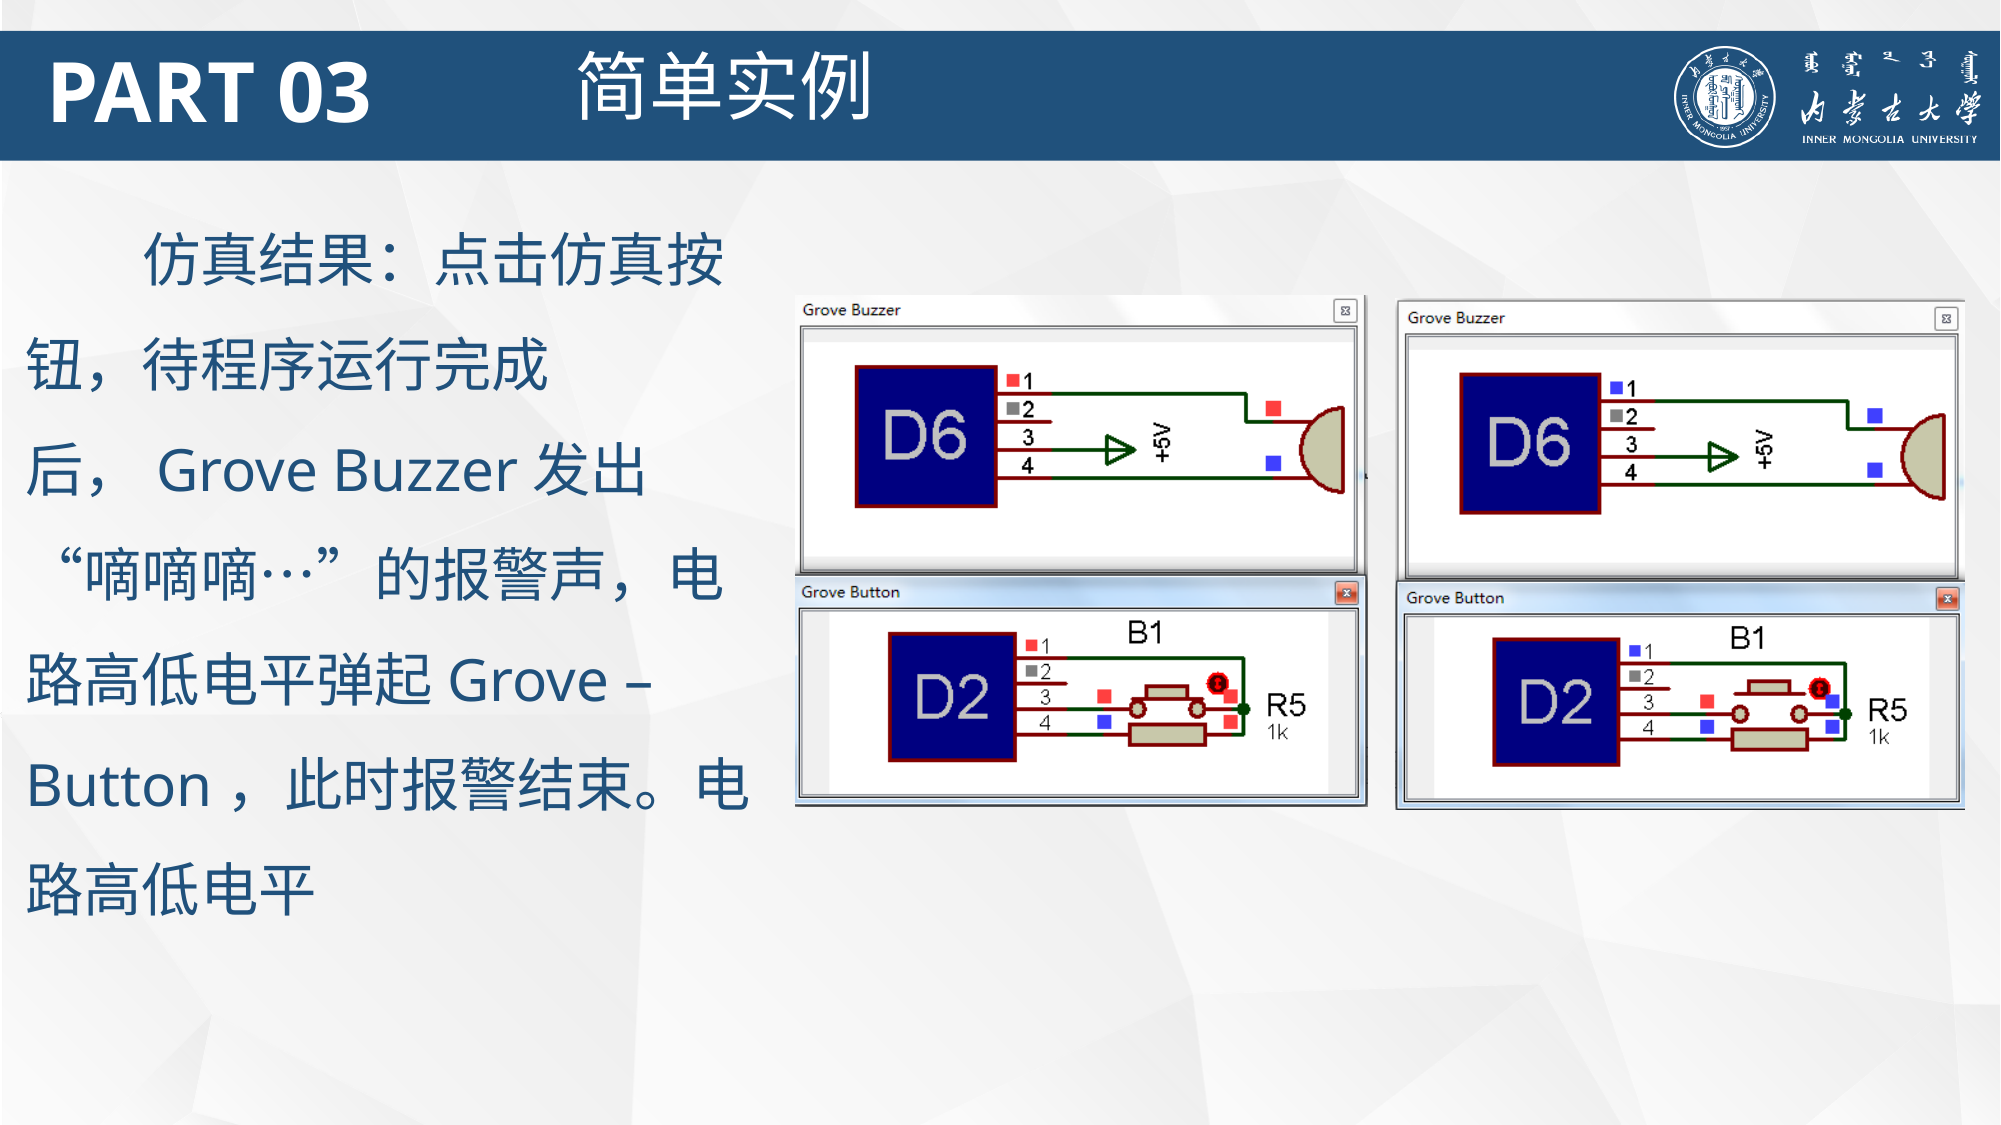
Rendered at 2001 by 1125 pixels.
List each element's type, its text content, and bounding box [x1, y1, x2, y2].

list 简单实例 [559, 75, 1485, 158]
list PART 03 [32, 75, 481, 148]
picture [1673, 75, 1986, 150]
picture [0, 0, 2001, 1125]
text_box [0, 0, 2000, 75]
text_box 仿真结果：点击仿真按钮，待程序运行完成后，Grove Buzzer发出“嘀嘀嘀…”的报警声，电路高低电平弹起Grove – Button，此时报警结束。电路高低电平 [10, 181, 767, 1036]
